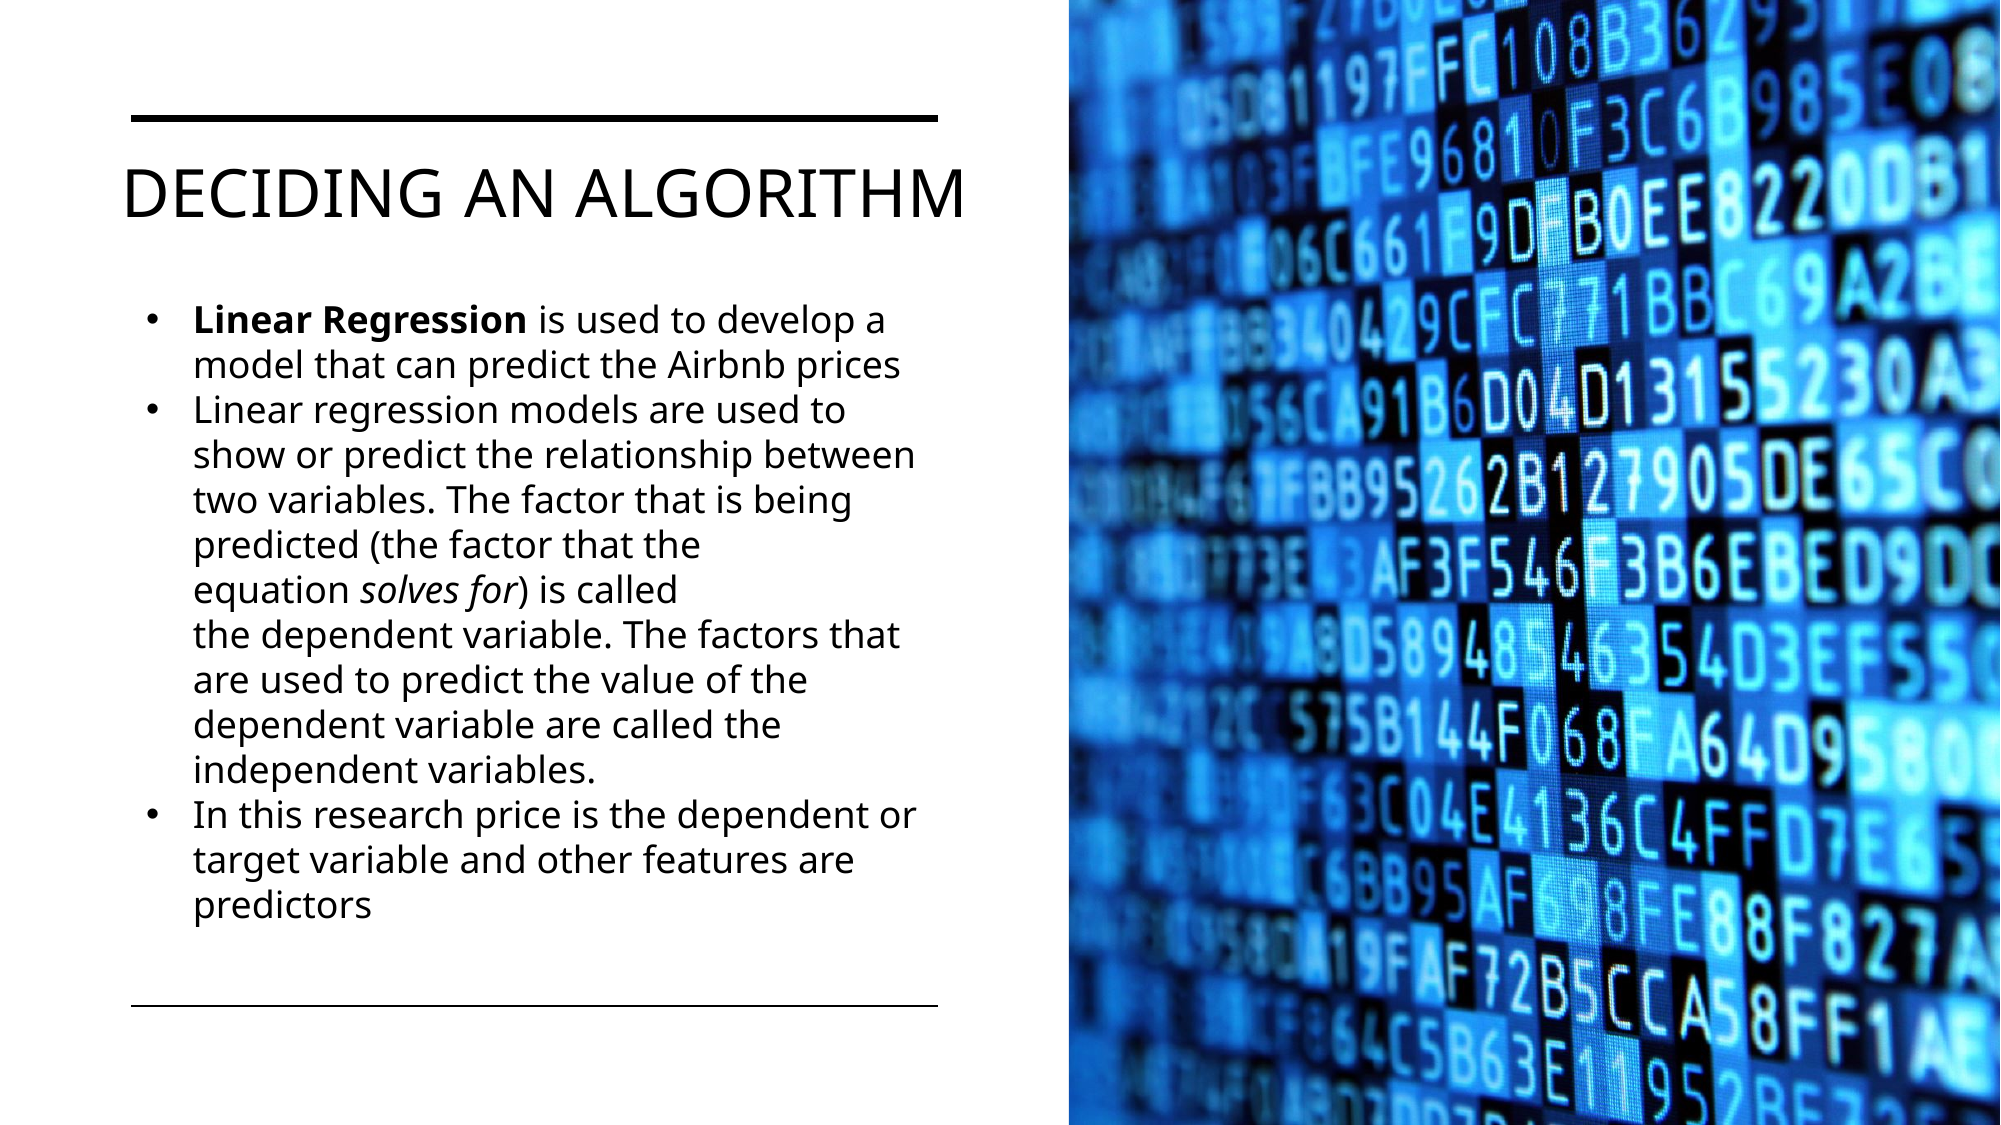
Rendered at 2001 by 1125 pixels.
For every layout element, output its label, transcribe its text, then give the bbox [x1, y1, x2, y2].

text_box [0, 0, 1068, 1125]
title Deciding an algorithm [106, 143, 1000, 253]
text_box Linear Regression is used to develop a model that can predict the Airbnb prices Linear regression models are used to show or predict the relationship between two variables. The factor that is being predicted (the factor that the equation solves for) is called the dependent variable. The factors that are used to predict the value of the dependent variable are called the independent variables. In this research price is the dependent or target variable and other features are predictors [131, 288, 938, 979]
picture [1068, 0, 2000, 1125]
